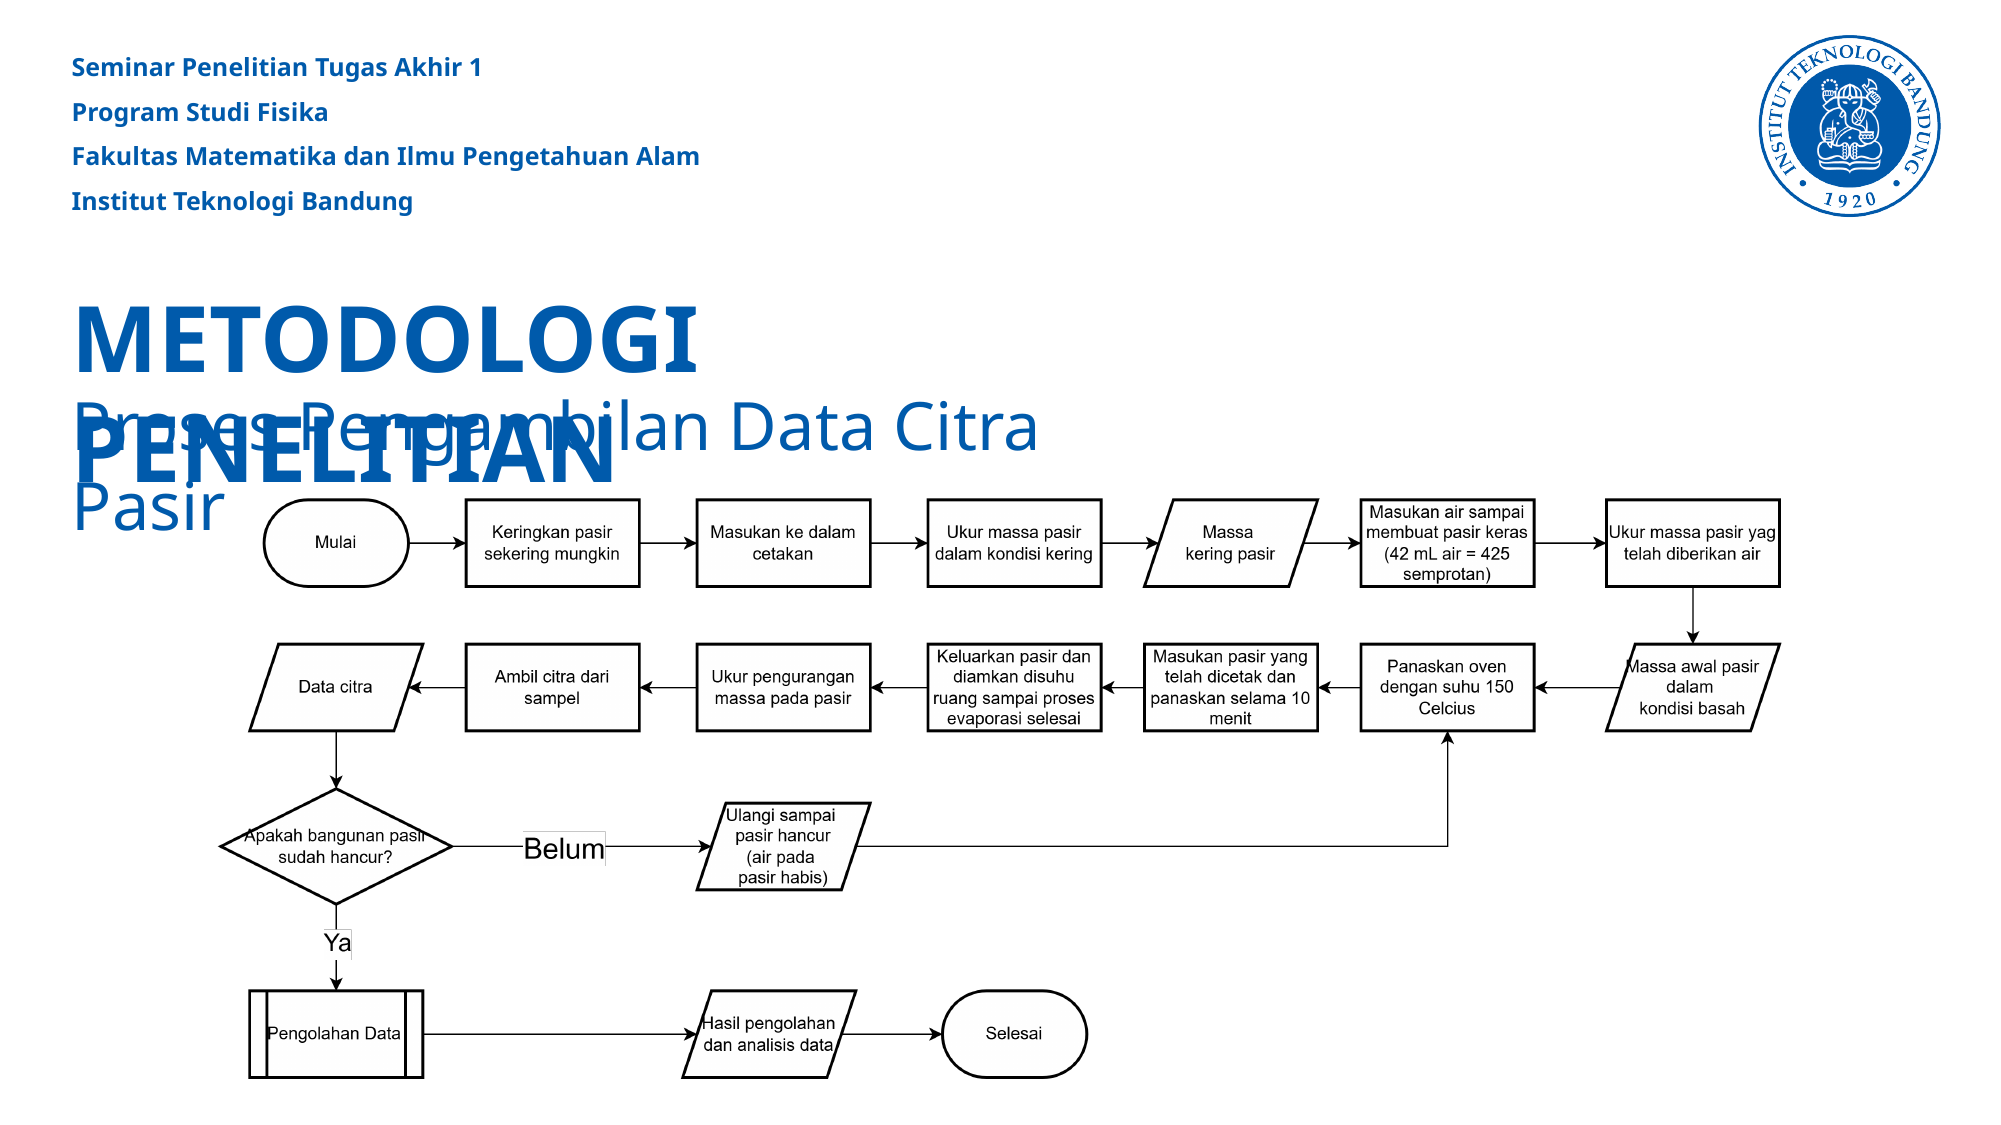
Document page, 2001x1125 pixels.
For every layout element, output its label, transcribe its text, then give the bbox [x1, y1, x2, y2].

picture [204, 483, 1796, 1095]
text_box METODOLOGI PENELITIAN [56, 273, 1214, 376]
text_box Proses Pengambilan Data Citra Pasir [56, 376, 1214, 551]
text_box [56, 28, 1944, 222]
